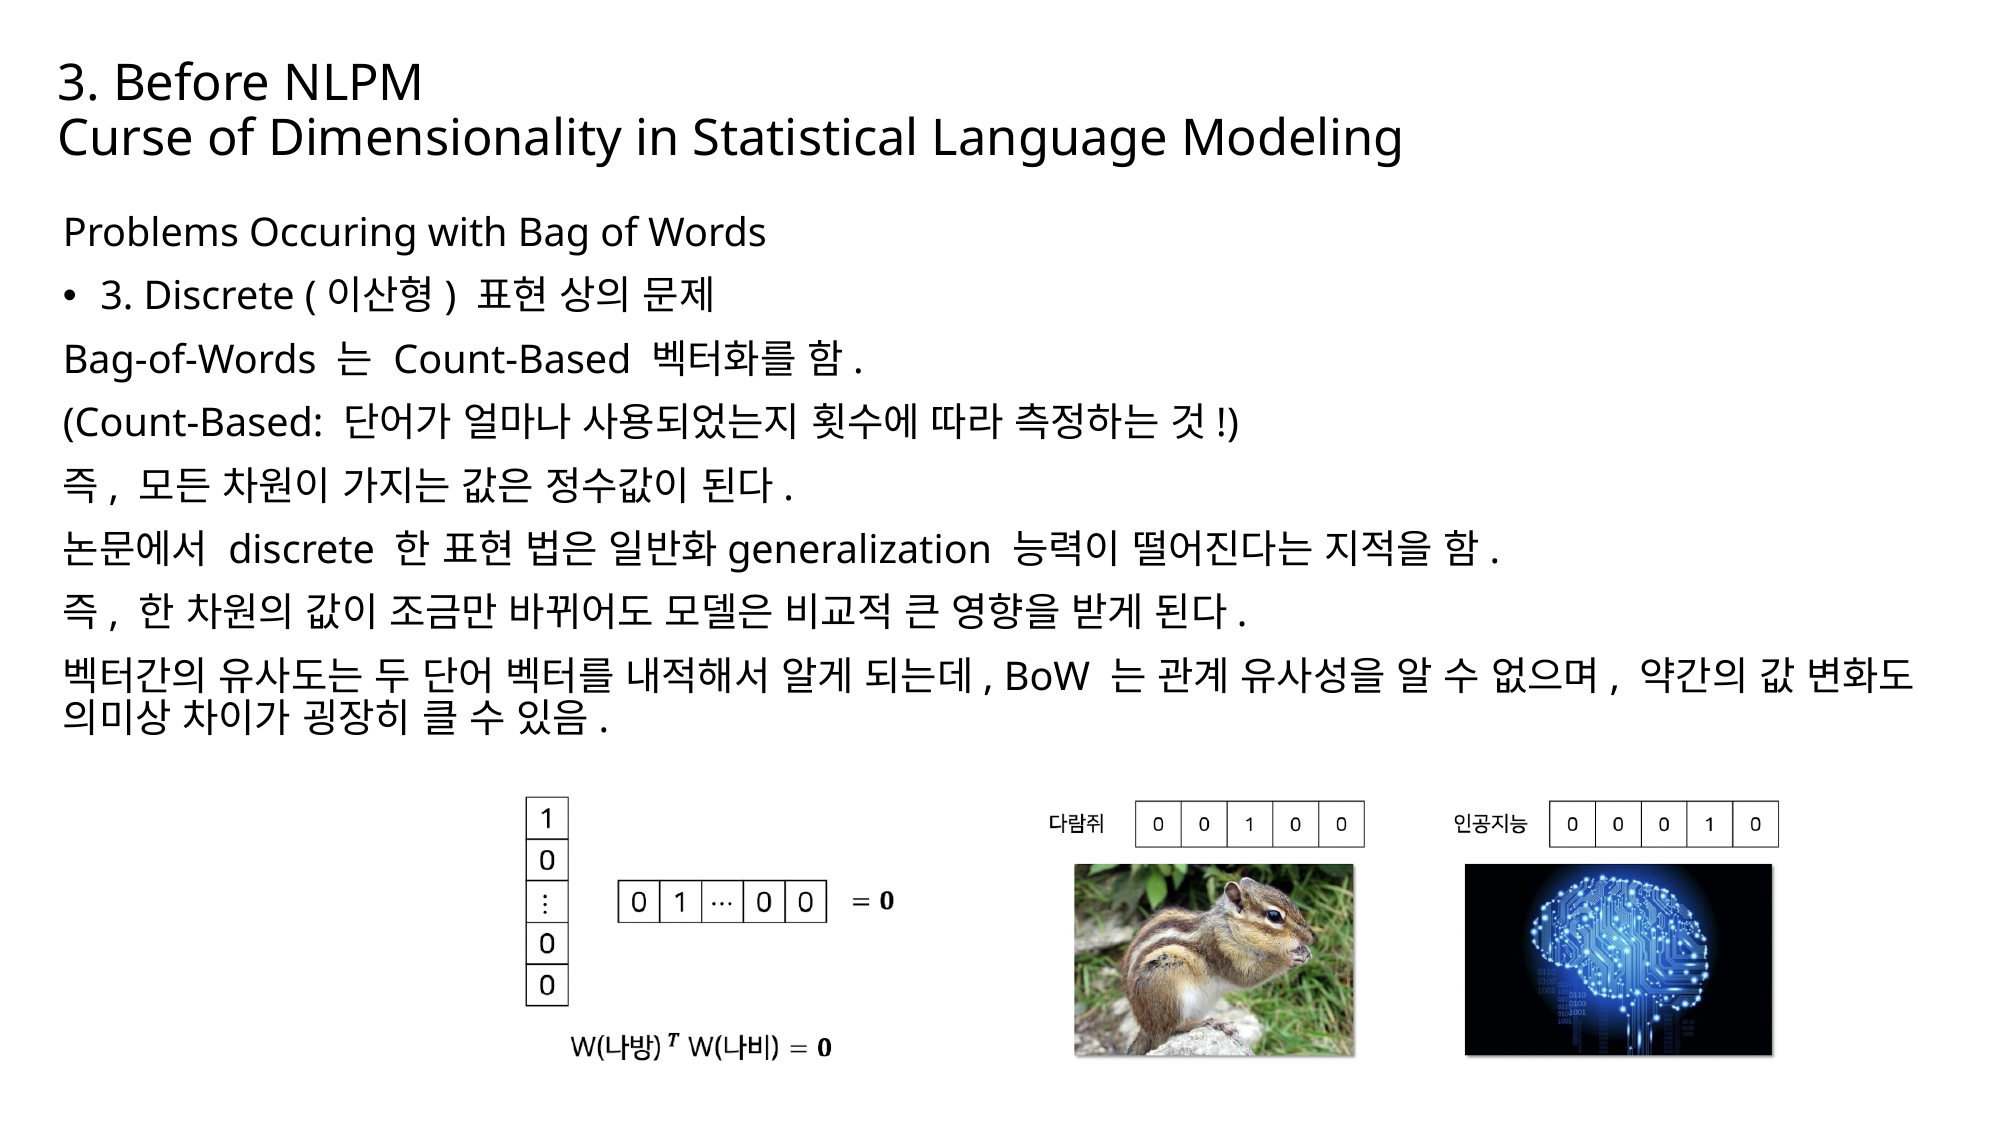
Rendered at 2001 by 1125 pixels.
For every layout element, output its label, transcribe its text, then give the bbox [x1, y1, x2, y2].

list Problems Occuring with Bag of Words 3. Discrete (이산형) 표현 상의 문제 Bag-of-Words 는 Count-Based 벡터화를 함. (Count-Based: 단어가 얼마나 사용되었는지 횟수에 따라 측정하는 것!) 즉, 모든 차원이 가지는 값은 정수값이 된다. 논문에서 discrete 한 표현 법은 일반화generalization 능력이 떨어진다는 지적을 함. 즉, 한 차원의 값이 조금만 바뀌어도 모델은 비교적 큰 영향을 받게 된다. 벡터간의 유사도는 두 단어 벡터를 내적해서 알게 되는데, BoW 는 관계 유사성을 알 수 없으며, 약간의 값 변화도 의미상 차이가 굉장히 클 수 있음. [47, 204, 1953, 756]
picture [999, 767, 1820, 1094]
picture [469, 755, 948, 1094]
title 3. Before NLPM Curse of Dimensionality in Statistical Language Modeling [42, 48, 1491, 175]
